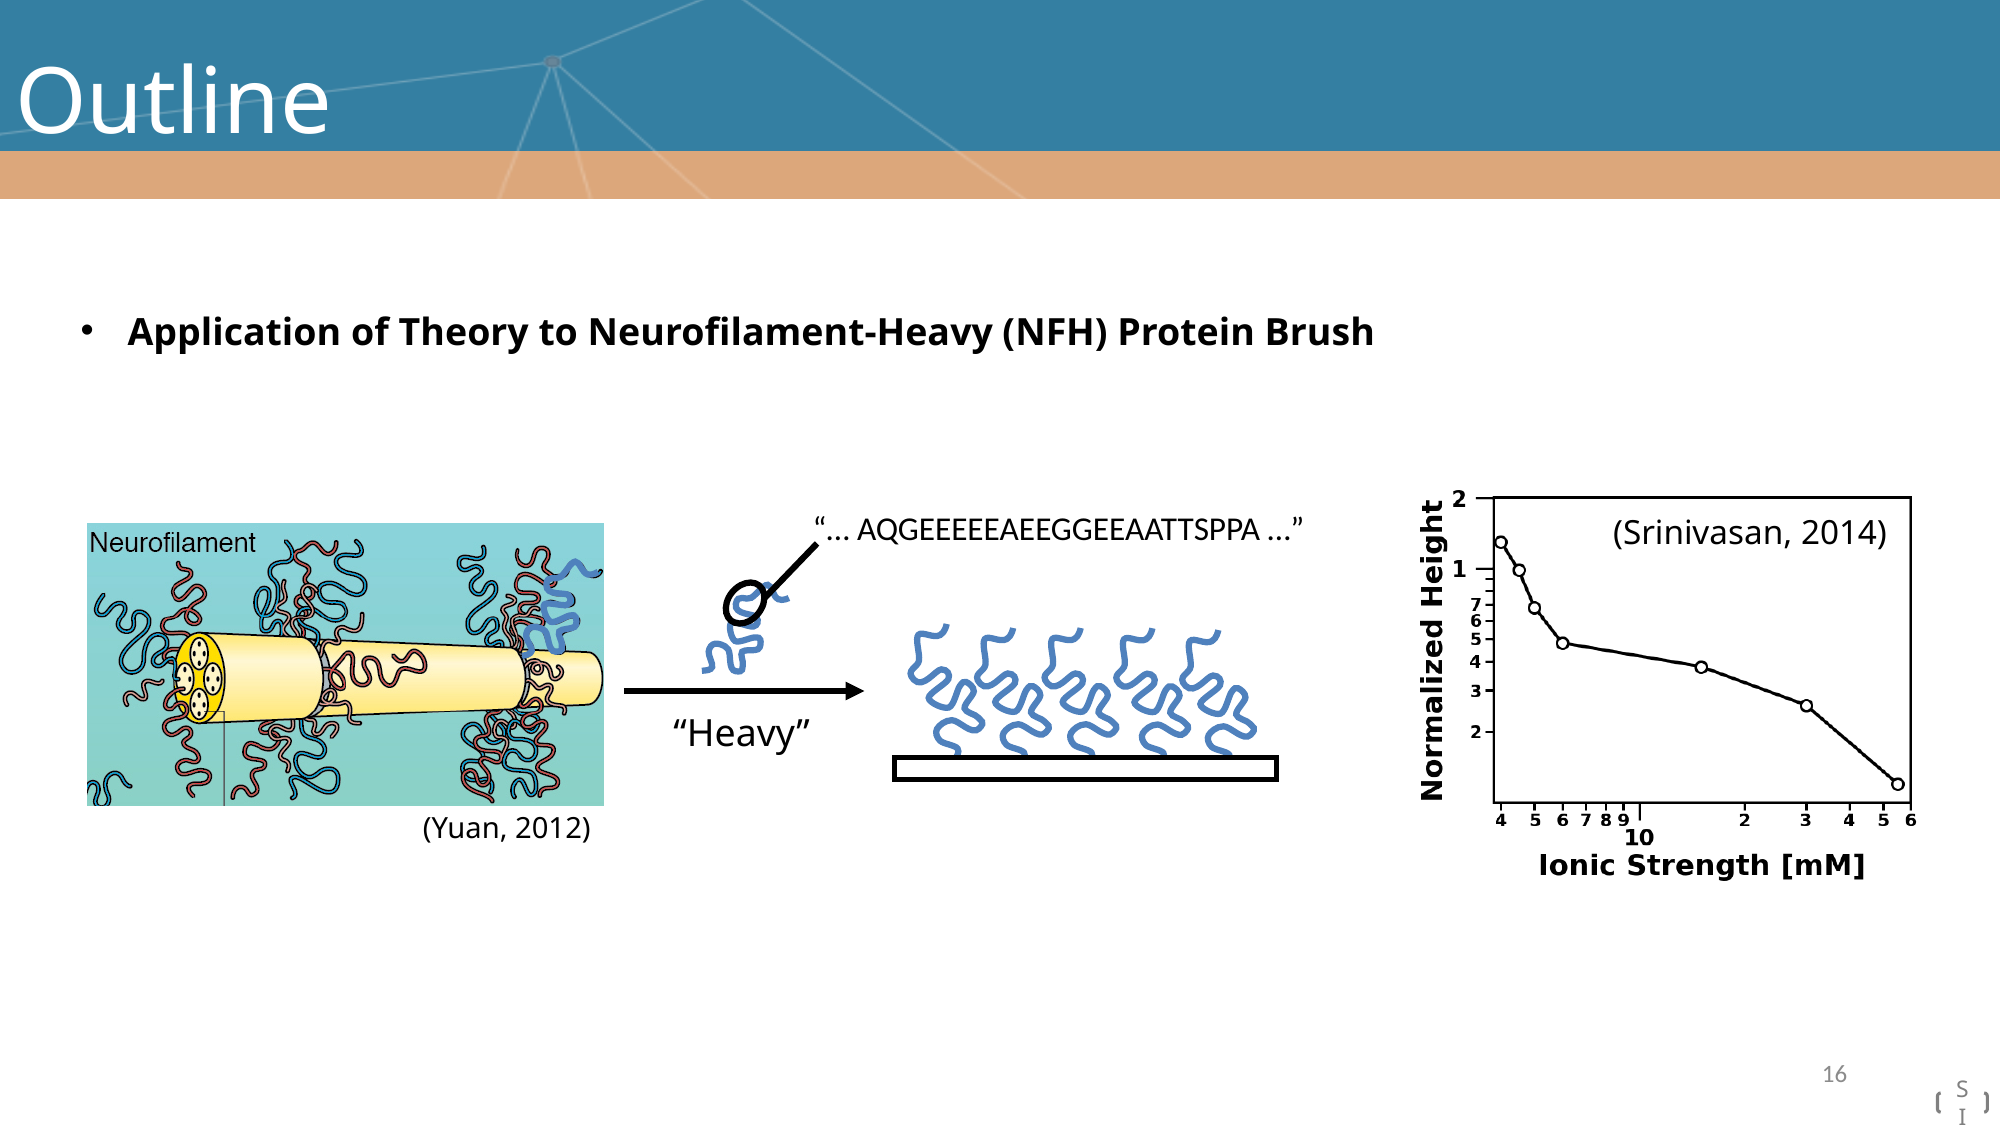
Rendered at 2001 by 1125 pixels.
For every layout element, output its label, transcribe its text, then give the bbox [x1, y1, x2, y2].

slide_number 16 [1412, 1042, 1863, 1103]
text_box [1415, 483, 1930, 886]
text_box (Yuan, 2012) [370, 801, 606, 852]
text_box “… AQGEEEEEAEEGGEEAATTSPPA …” [797, 499, 1339, 555]
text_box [894, 631, 1277, 780]
picture [0, 151, 2000, 199]
text_box [701, 599, 790, 673]
text_box Application of Theory to Neurofilament-Heavy (NFH) Protein Brush [65, 300, 1463, 360]
picture [87, 523, 604, 807]
text_box [724, 581, 766, 625]
text_box “Heavy” [658, 701, 825, 762]
picture [87, 784, 97, 807]
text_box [764, 543, 818, 599]
title Outline [0, 22, 1725, 151]
